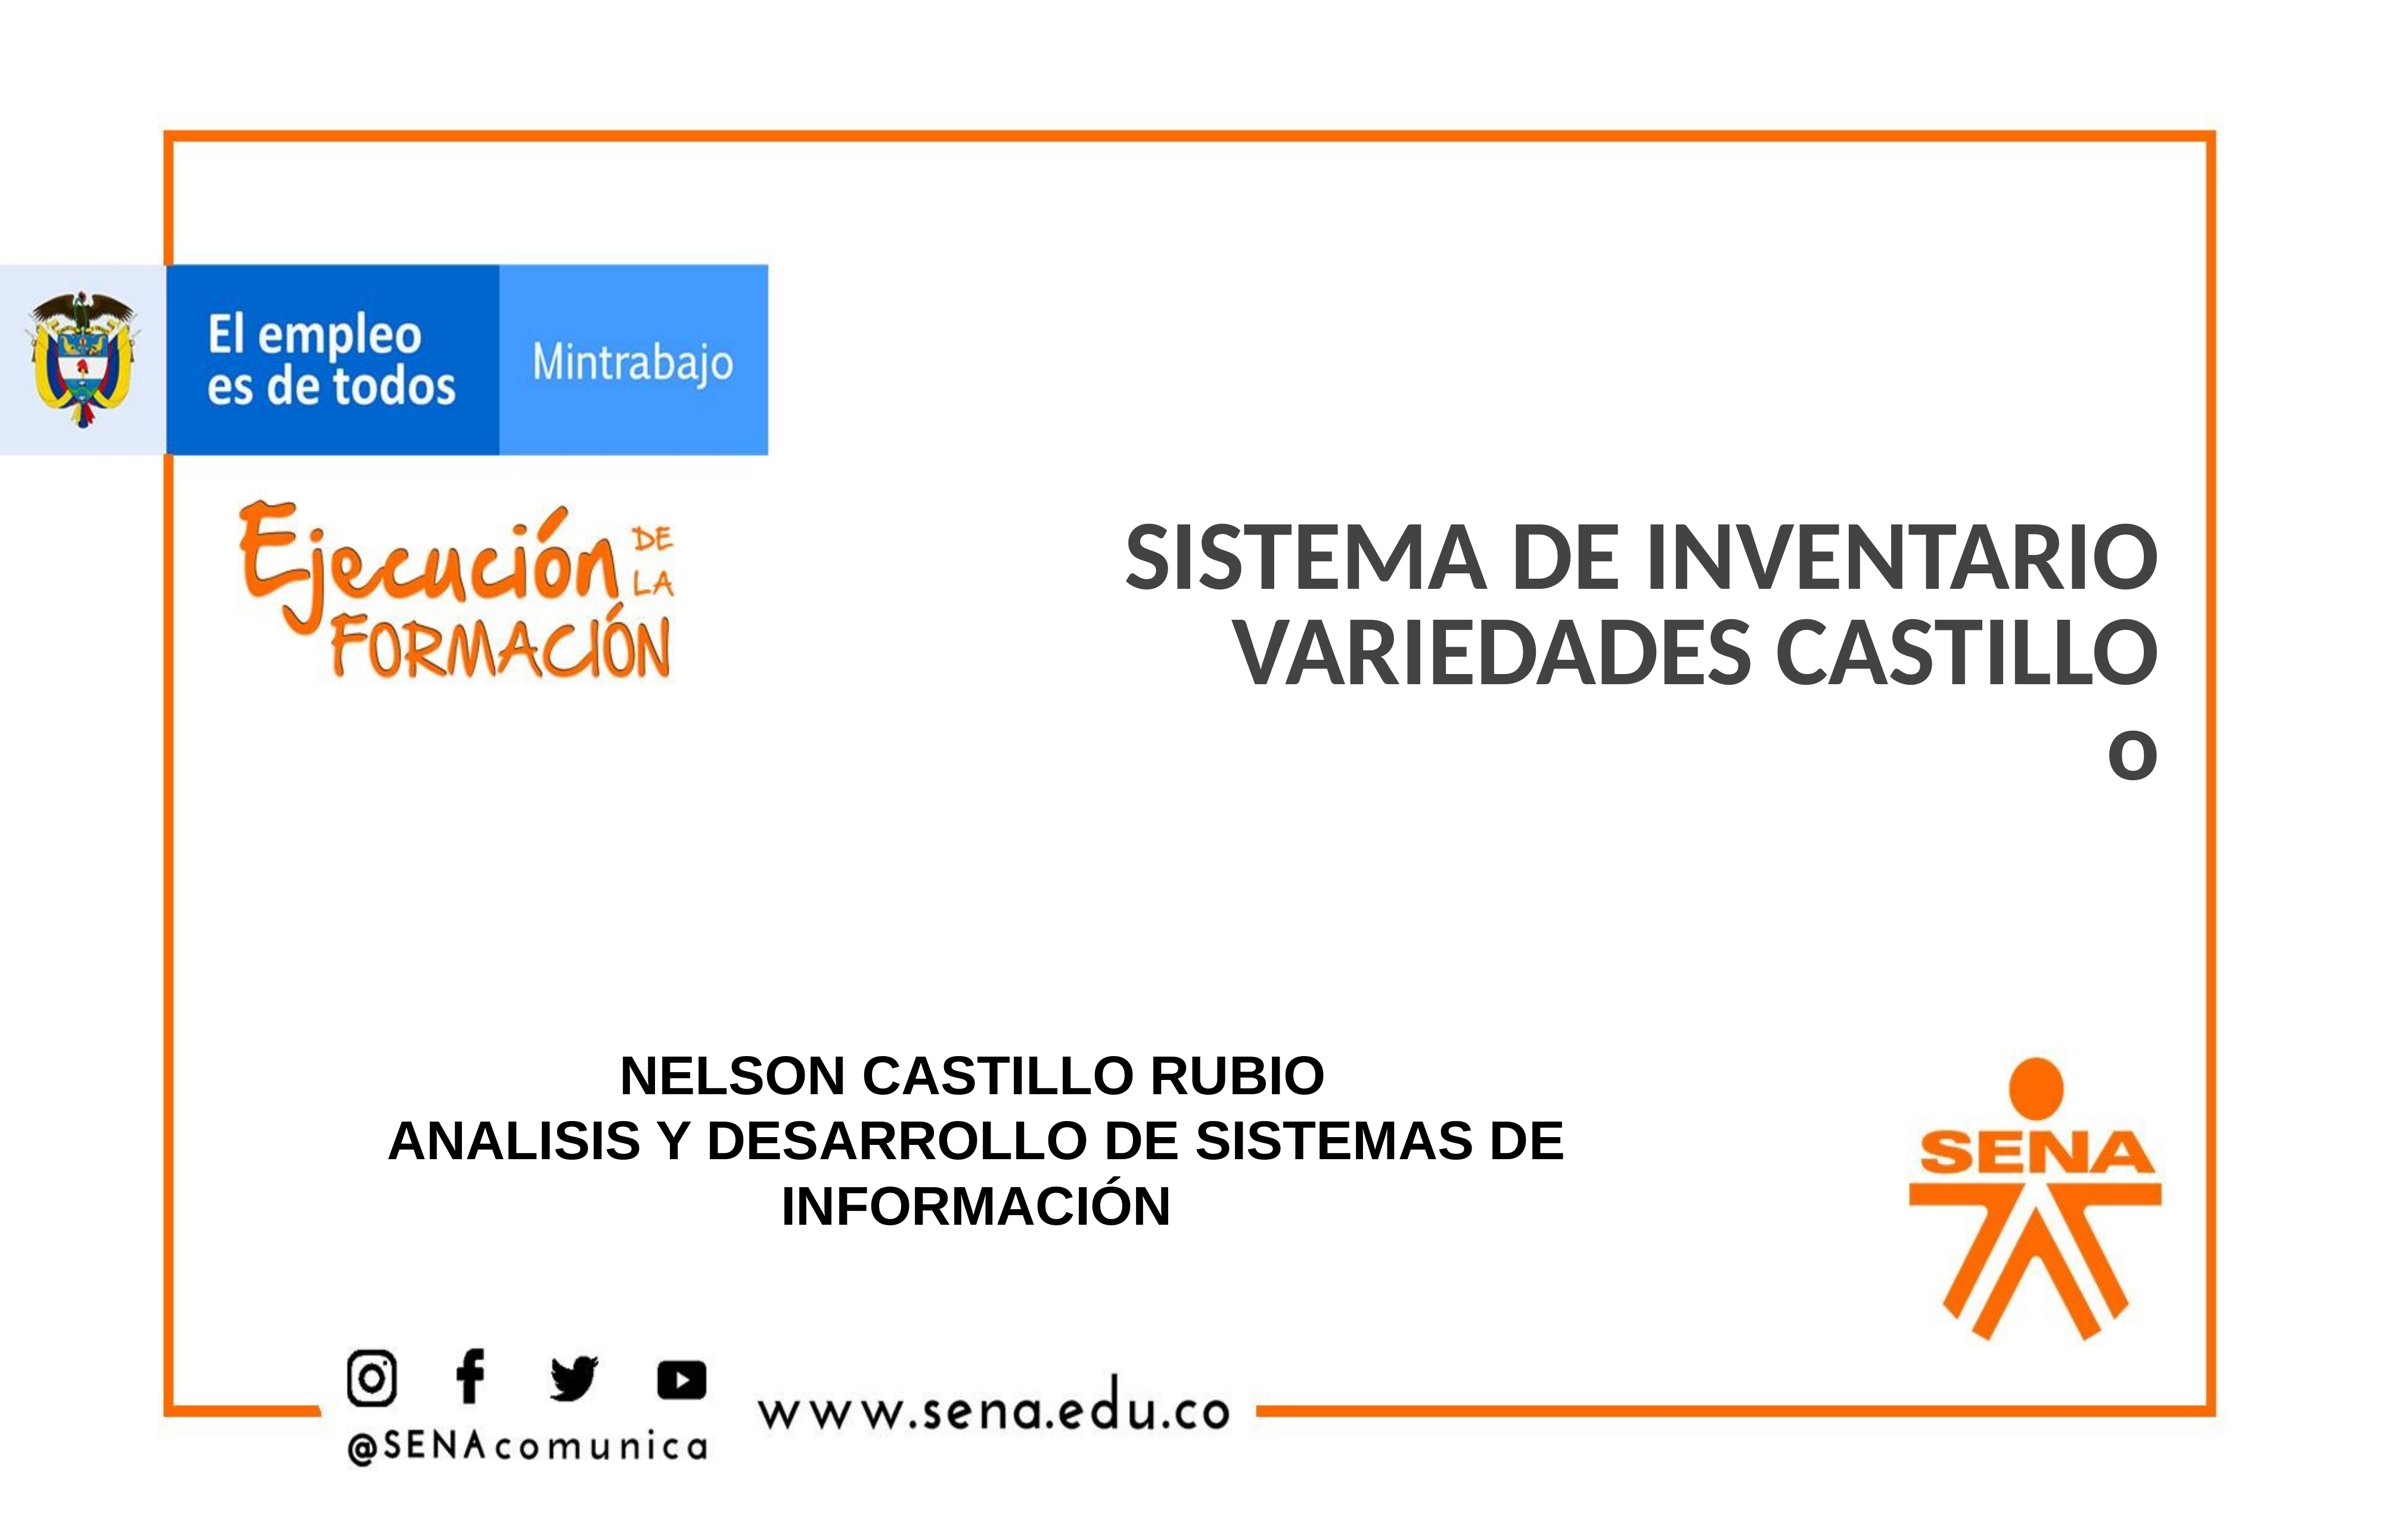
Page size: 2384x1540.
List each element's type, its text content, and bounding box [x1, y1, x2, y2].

text_box NELSON CASTILLO RUBIO ANALISIS Y DESARROLLO DE SISTEMAS DE INFORMACIÓN [367, 1014, 1587, 1262]
picture [0, 0, 2384, 1540]
text_box SISTEMA DE INVENTARIO VARIEDADES CASTILLO o [812, 501, 2188, 811]
